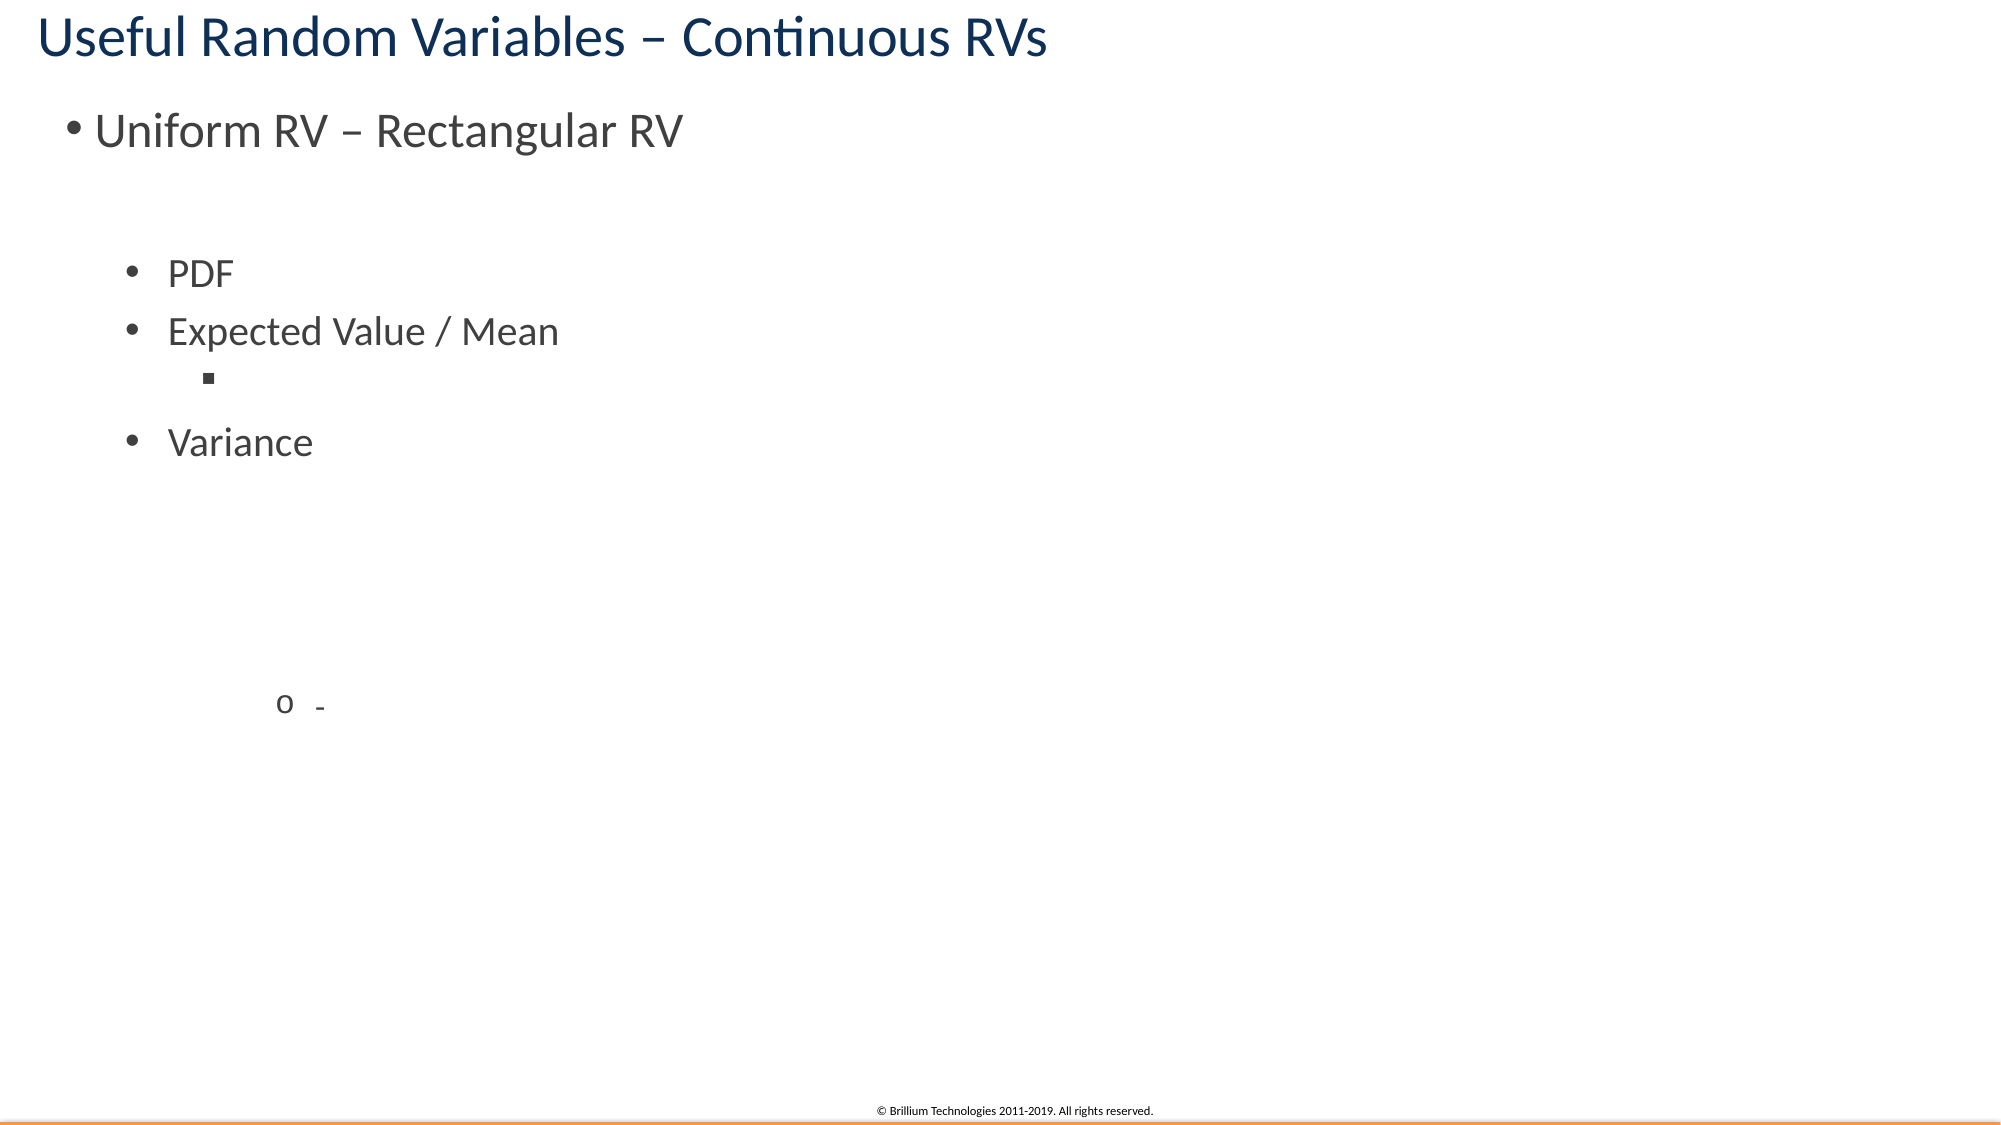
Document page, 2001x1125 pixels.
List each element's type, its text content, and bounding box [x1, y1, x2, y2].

title Useful Random Variables – Continuous RVs [22, 0, 1900, 66]
